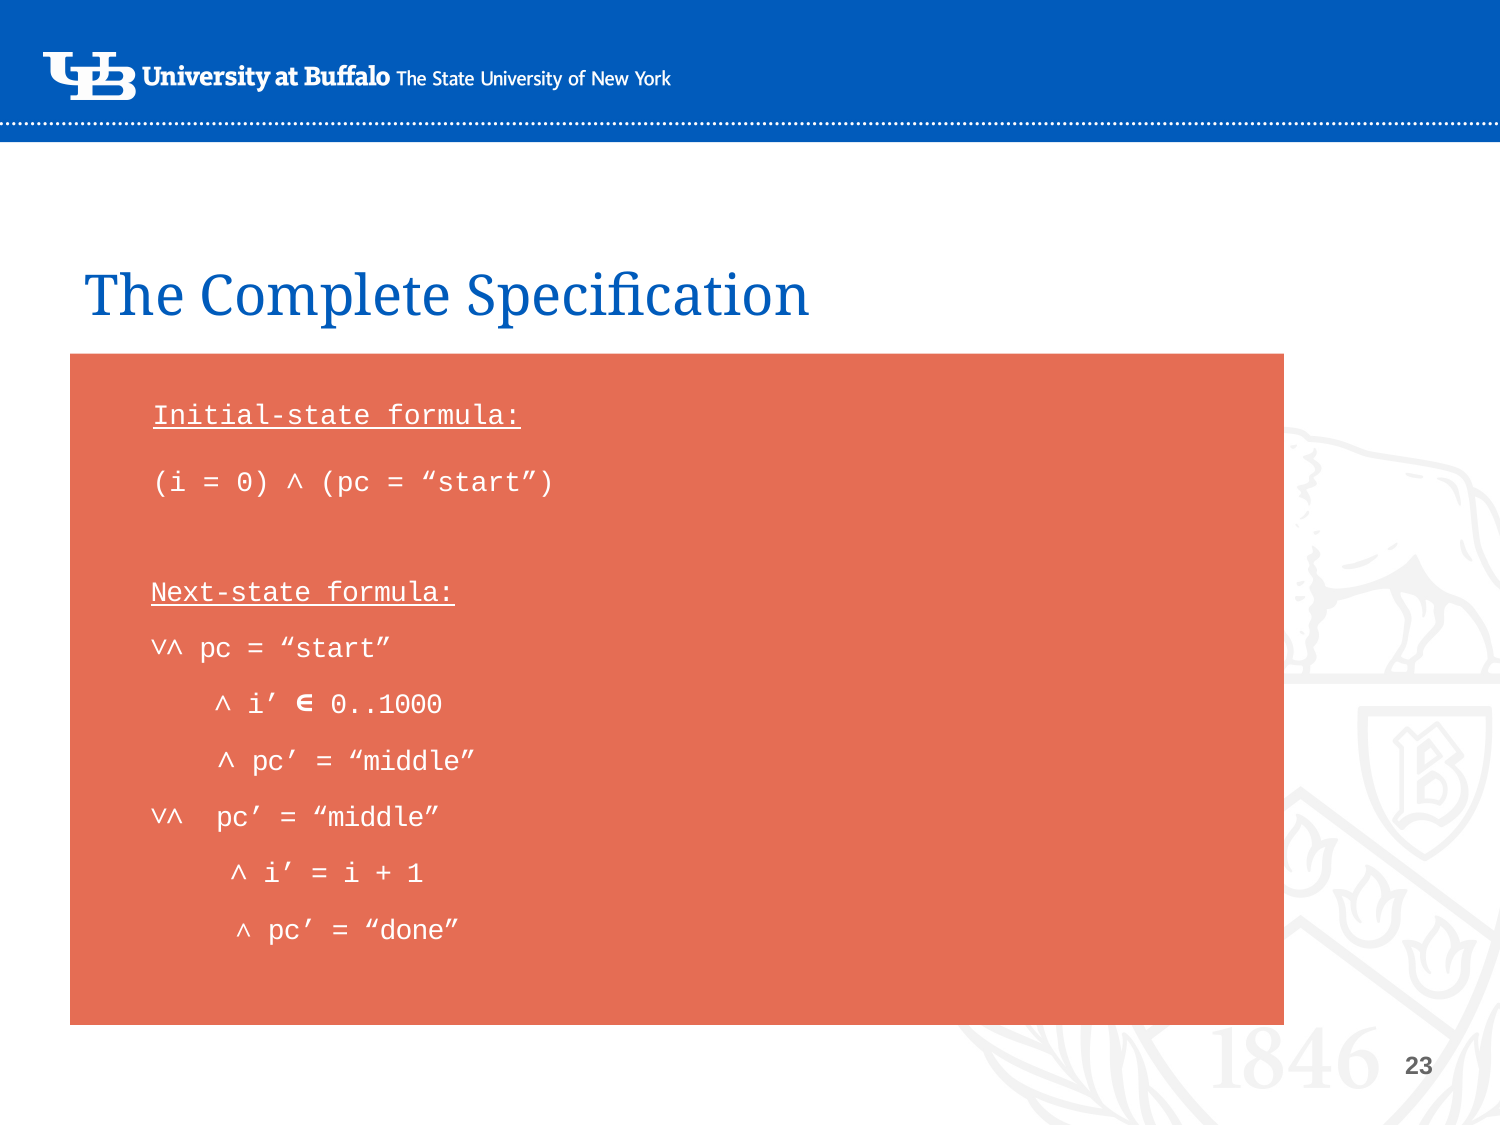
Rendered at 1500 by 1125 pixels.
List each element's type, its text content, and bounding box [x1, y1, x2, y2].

title The Complete Specification [70, 216, 1364, 335]
list Next-state formula: ∨∧ pc = “start” ∧ i’ ∈ 0..1000 ∧ pc’ = “middle” ∨∧ pc’ = “middle” ∧ i’ = i + 1 ∧ pc’ = “done” [135, 558, 613, 977]
text_box Initial-state formula: (i = 0) ∧ (pc = “start”) [138, 388, 587, 505]
text_box [69, 352, 1285, 1026]
picture [0, 0, 1500, 1125]
